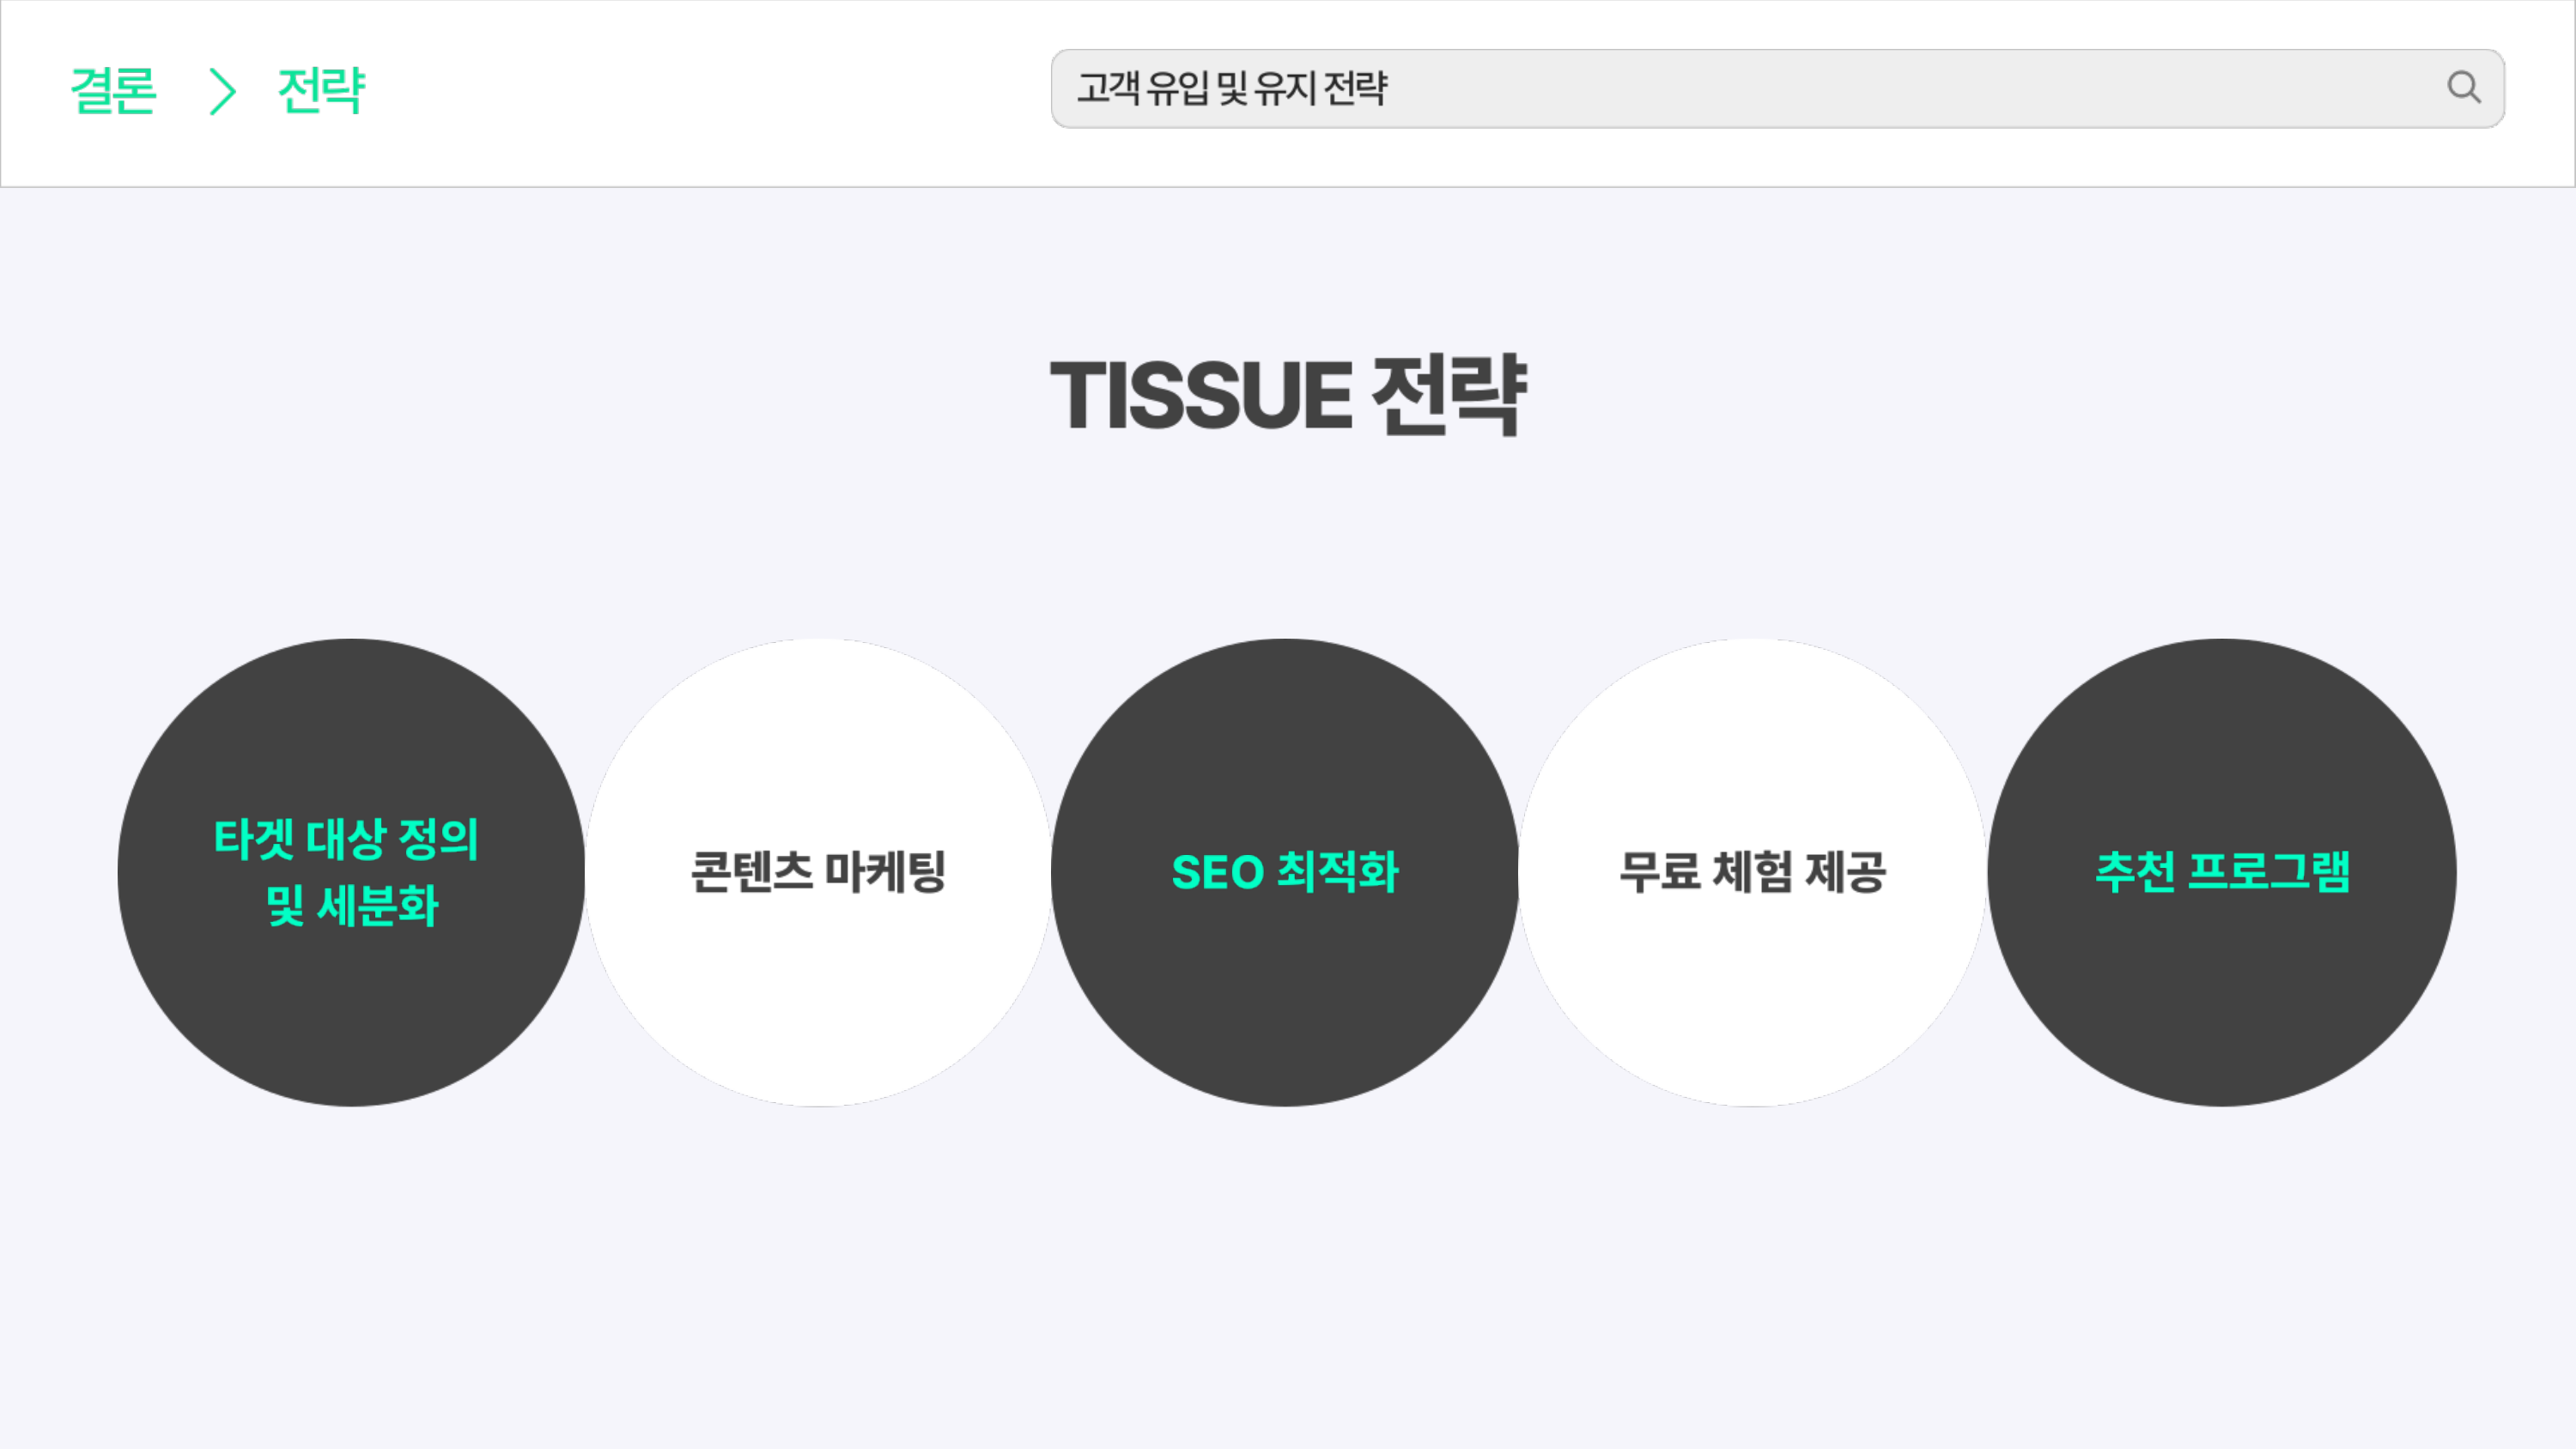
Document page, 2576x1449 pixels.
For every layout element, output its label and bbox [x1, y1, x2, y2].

text_box [117, 638, 583, 1109]
picture [879, 295, 1684, 544]
picture [1065, 49, 1422, 152]
picture [585, 821, 1506, 946]
picture [1524, 821, 1969, 946]
text_box [584, 951, 1047, 1109]
text_box [1422, 49, 2506, 129]
text_box [1051, 638, 1517, 1109]
text_box [584, 638, 1050, 821]
picture [127, 789, 571, 980]
picture [52, 24, 210, 177]
picture [1988, 821, 2439, 946]
text_box [0, 0, 2576, 188]
text_box [1988, 638, 2458, 1109]
text_box [1518, 638, 1987, 1109]
picture [261, 38, 411, 179]
text_box [214, 54, 257, 129]
text_box [2441, 64, 2488, 111]
text_box [1051, 49, 1063, 129]
